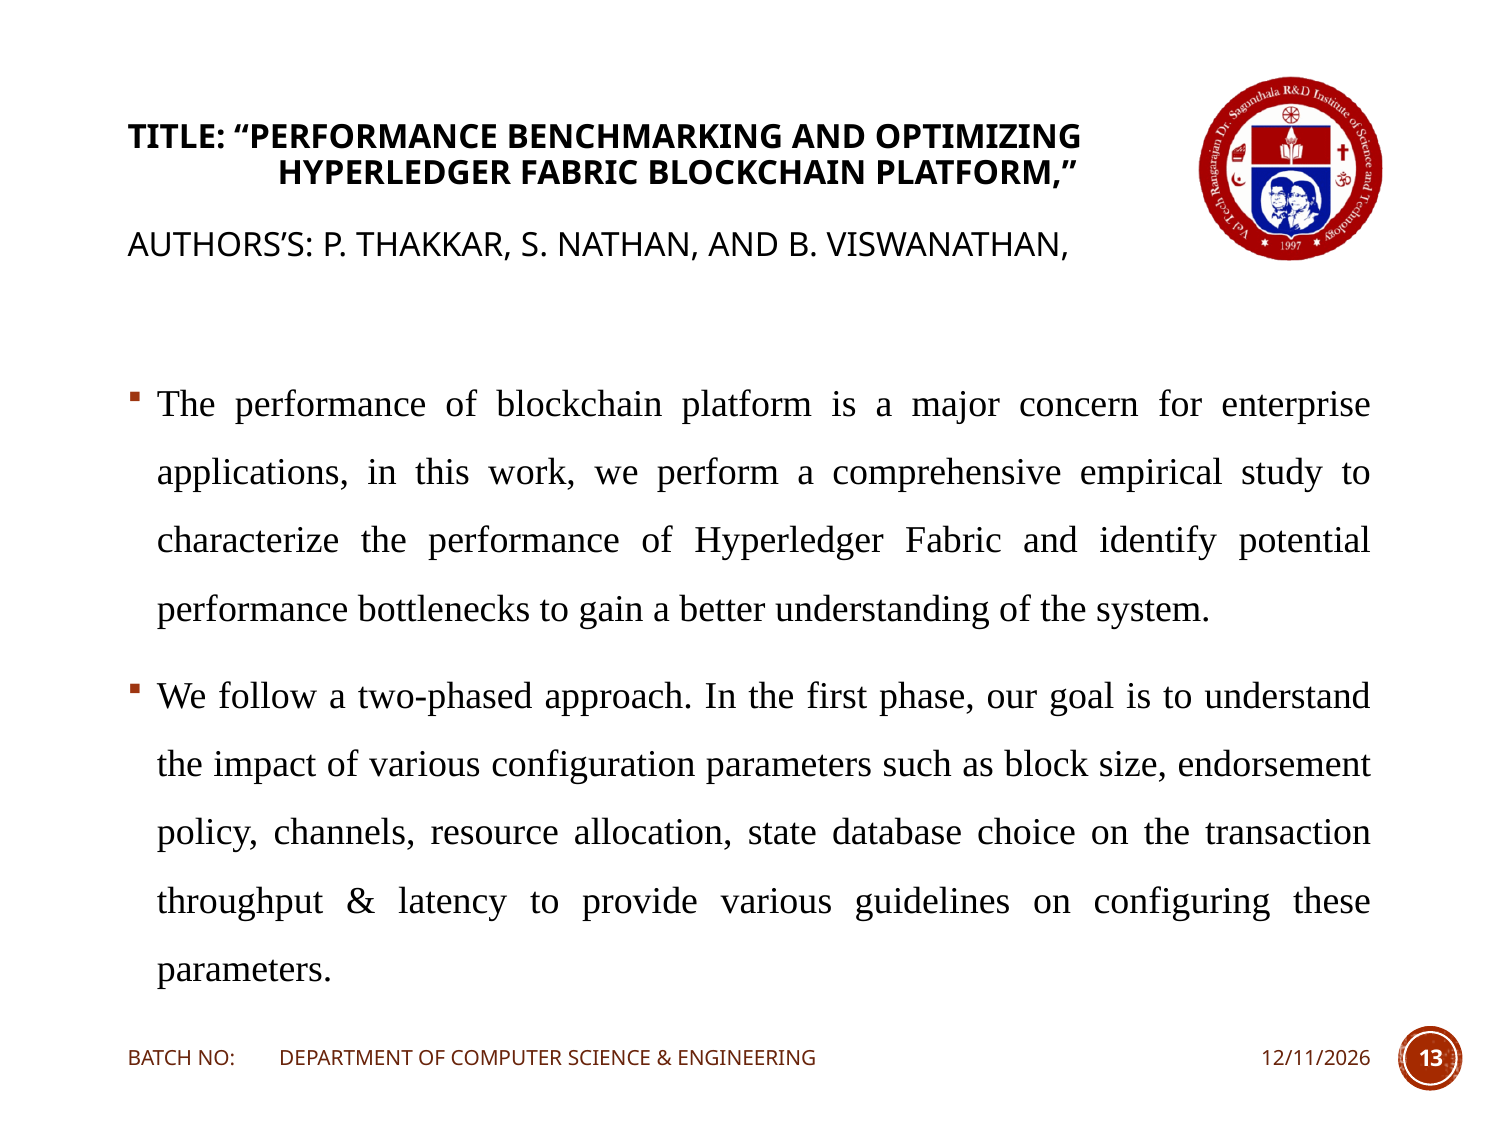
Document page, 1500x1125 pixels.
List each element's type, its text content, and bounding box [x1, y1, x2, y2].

slide_number 13 [1391, 1028, 1471, 1089]
title TITLE: “Performance benchmarking and optimizing hyperledger fabric blockchain platform,” AUTHORS’S: P. Thakkar, S. Nathan, and B. Viswanathan, [112, 79, 1388, 344]
footer BATCH NO: DEPARTMENT OF COMPUTER SCIENCE & ENGINEERING [112, 1028, 891, 1089]
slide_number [982, 1028, 1386, 1089]
list The performance of blockchain platform is a major concern for enterprise applications, in this work, we perform a comprehensive empirical study to characterize the performance of Hyperledger Fabric and identify potential performance bottlenecks to gain a better understanding of the system. We follow a two-phased approach. In the first phase, our goal is to understand the impact of various configuration parameters such as block size, endorsement policy, channels, resource allocation, state database choice on the transaction throughput & latency to provide various guidelines on configuring these parameters. [112, 348, 1388, 1013]
